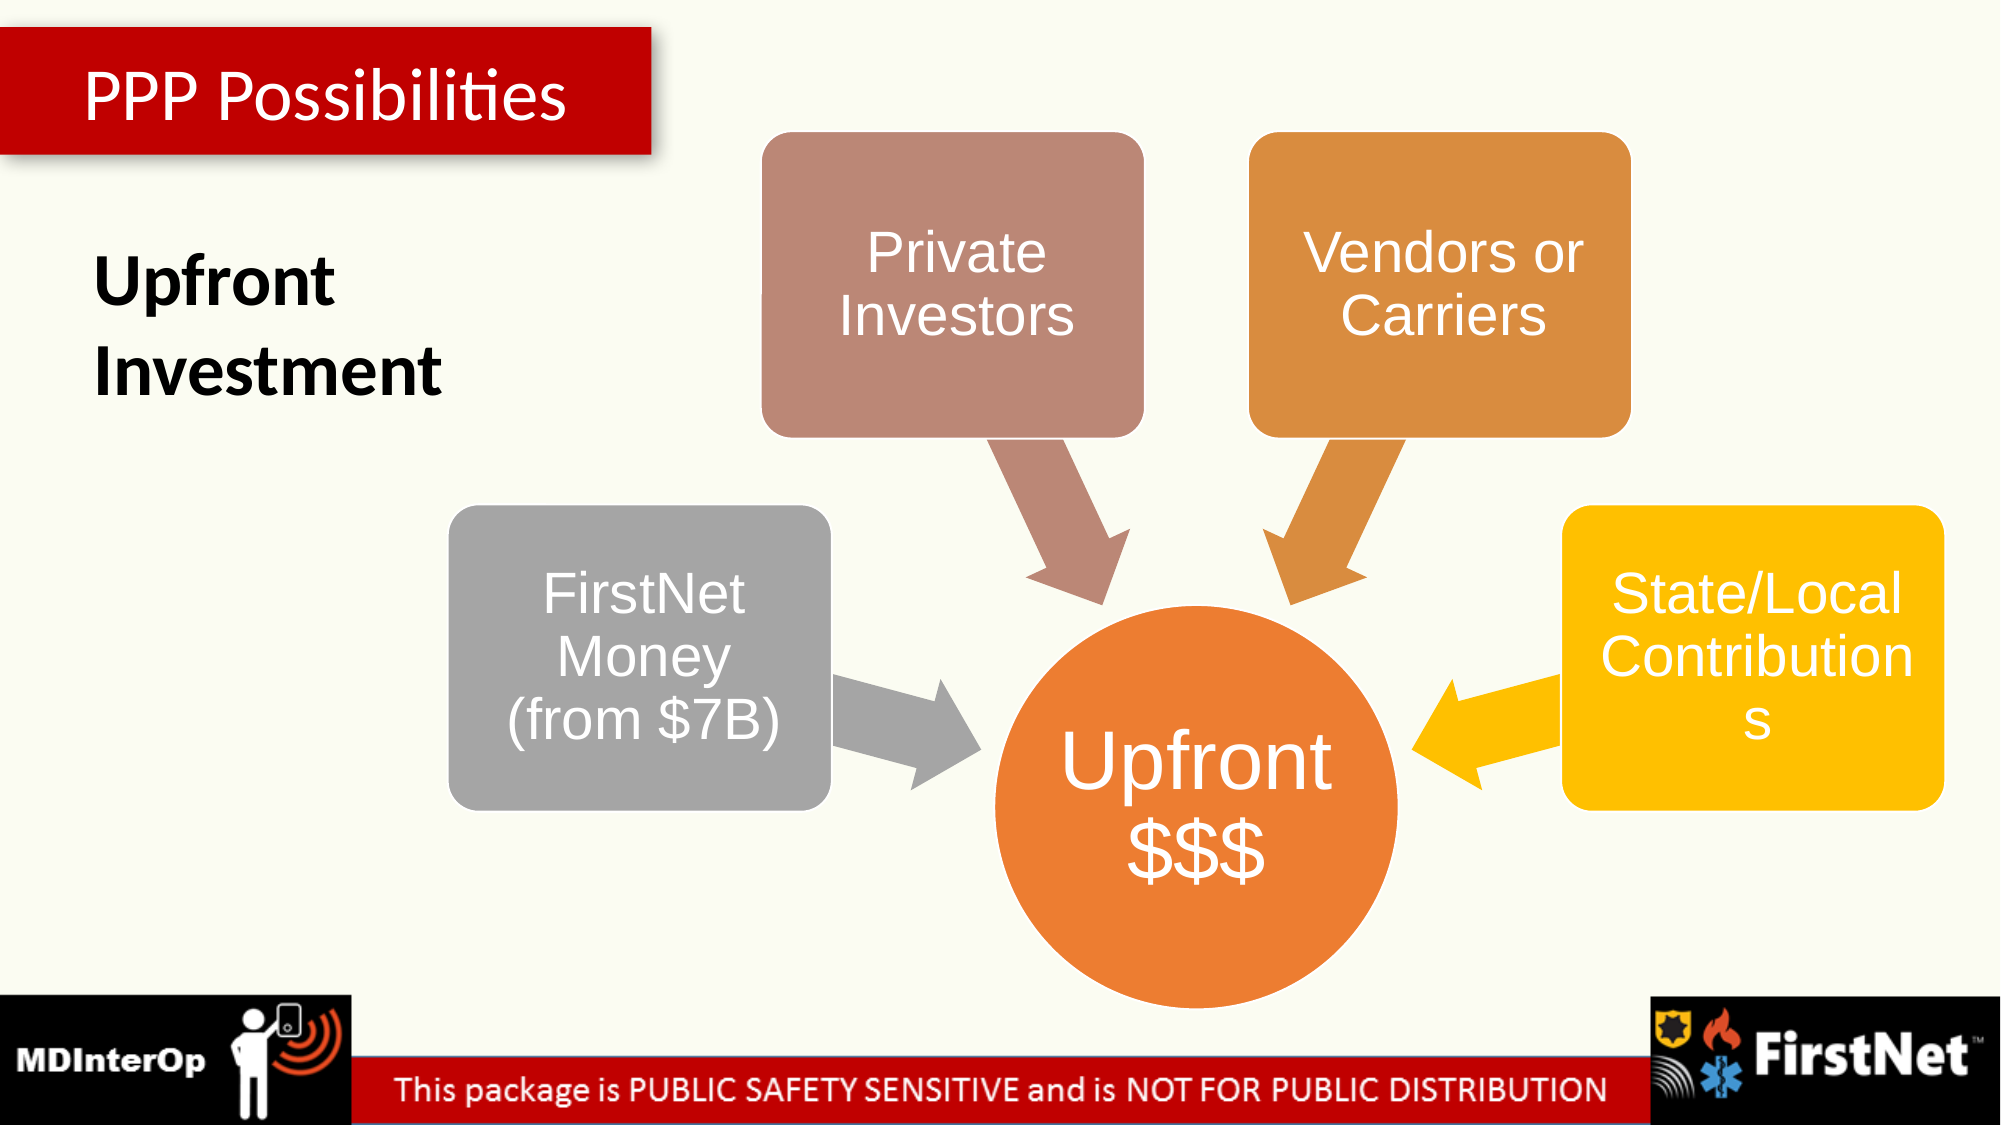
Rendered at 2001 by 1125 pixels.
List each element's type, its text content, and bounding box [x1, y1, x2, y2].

picture [0, 0, 2001, 1125]
text_box Upfront Investment [78, 222, 447, 418]
text_box PPP Possibilities [0, 26, 653, 156]
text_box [447, 104, 1946, 1036]
